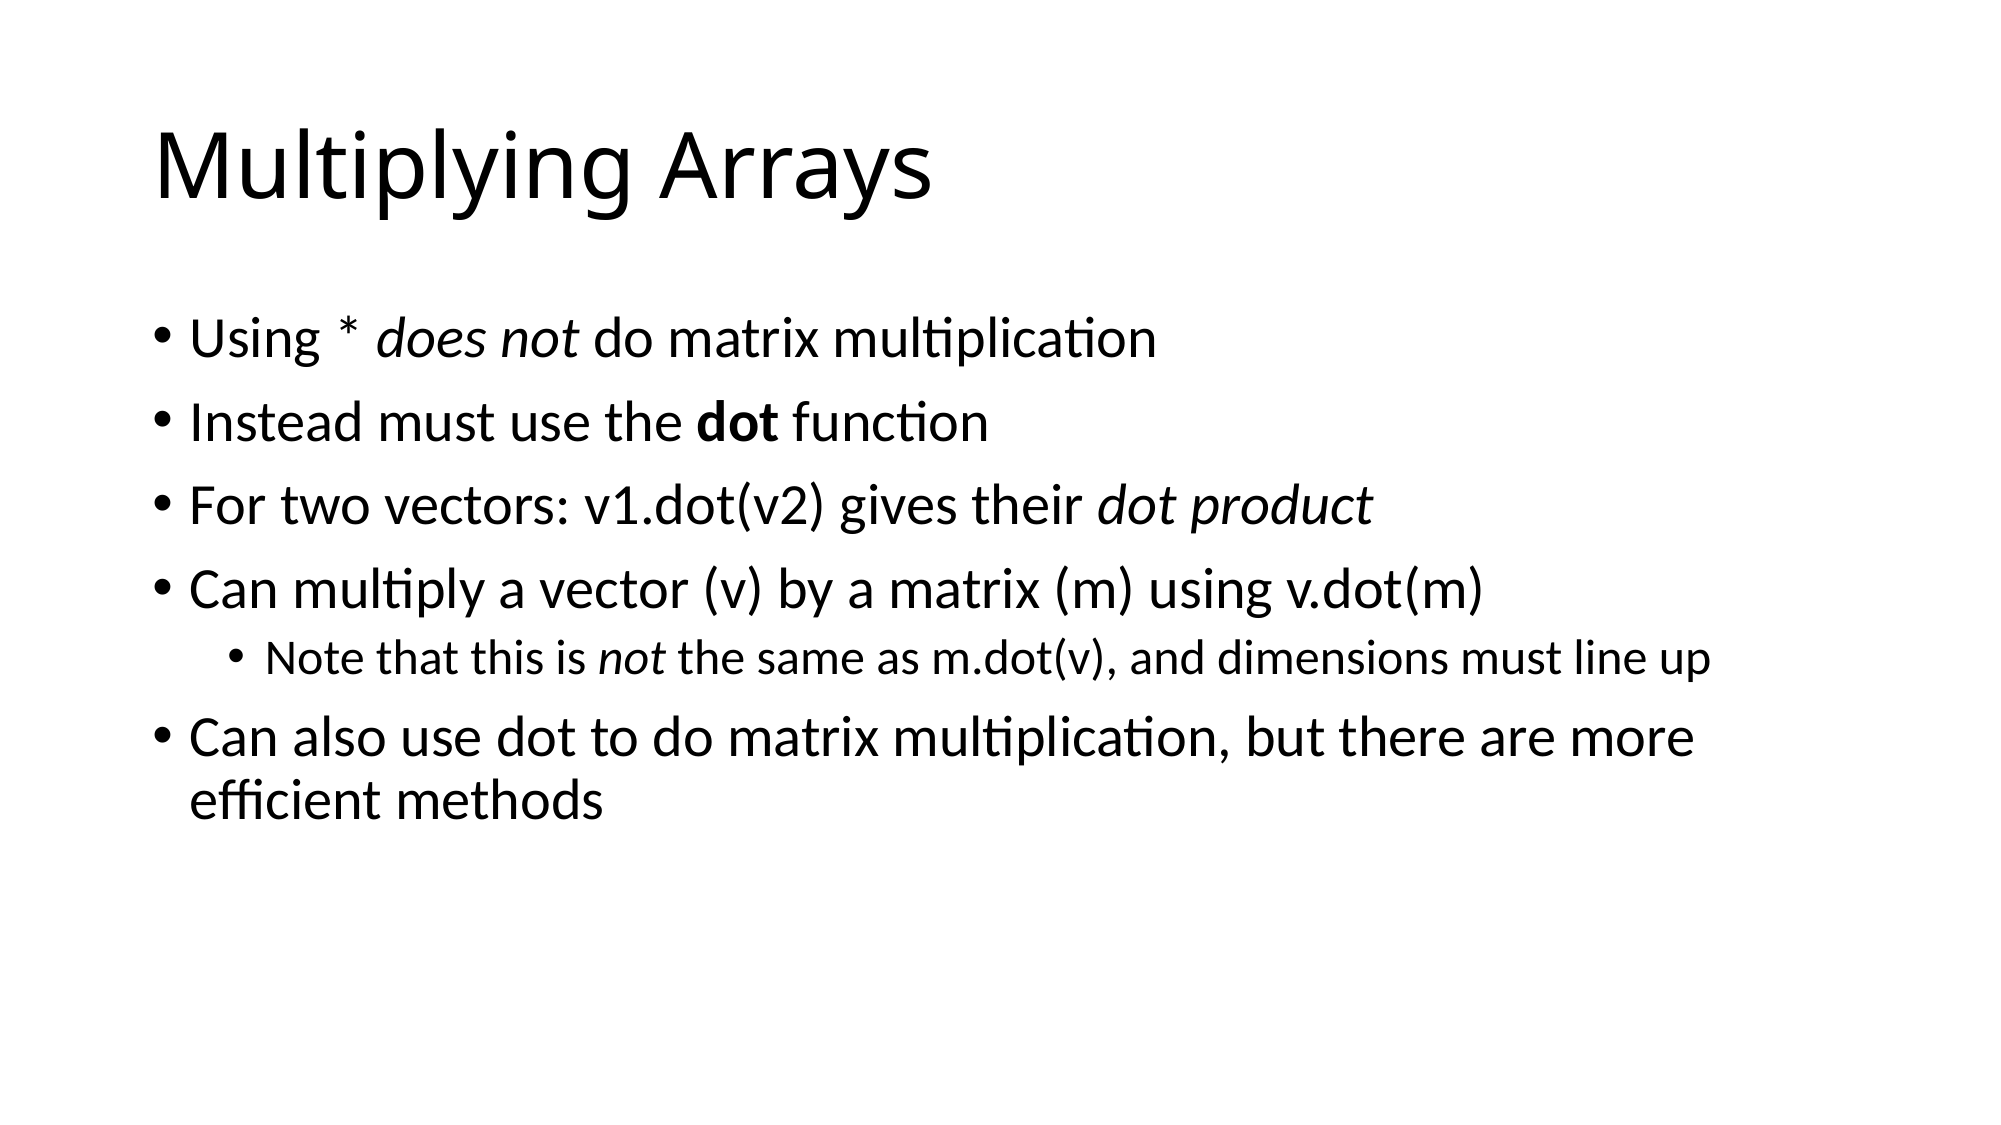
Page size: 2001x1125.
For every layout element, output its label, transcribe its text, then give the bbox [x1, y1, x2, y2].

title Multiplying Arrays [137, 59, 1863, 278]
list Using * does not do matrix multiplication Instead must use the dot function For two vectors: v1.dot(v2) gives their dot product Can multiply a vector (v) by a matrix (m) using v.dot(m) Note that this is not the same as m.dot(v), and dimensions must line up Can also use dot to do matrix multiplication, but there are more efficient methods [137, 299, 1863, 1014]
